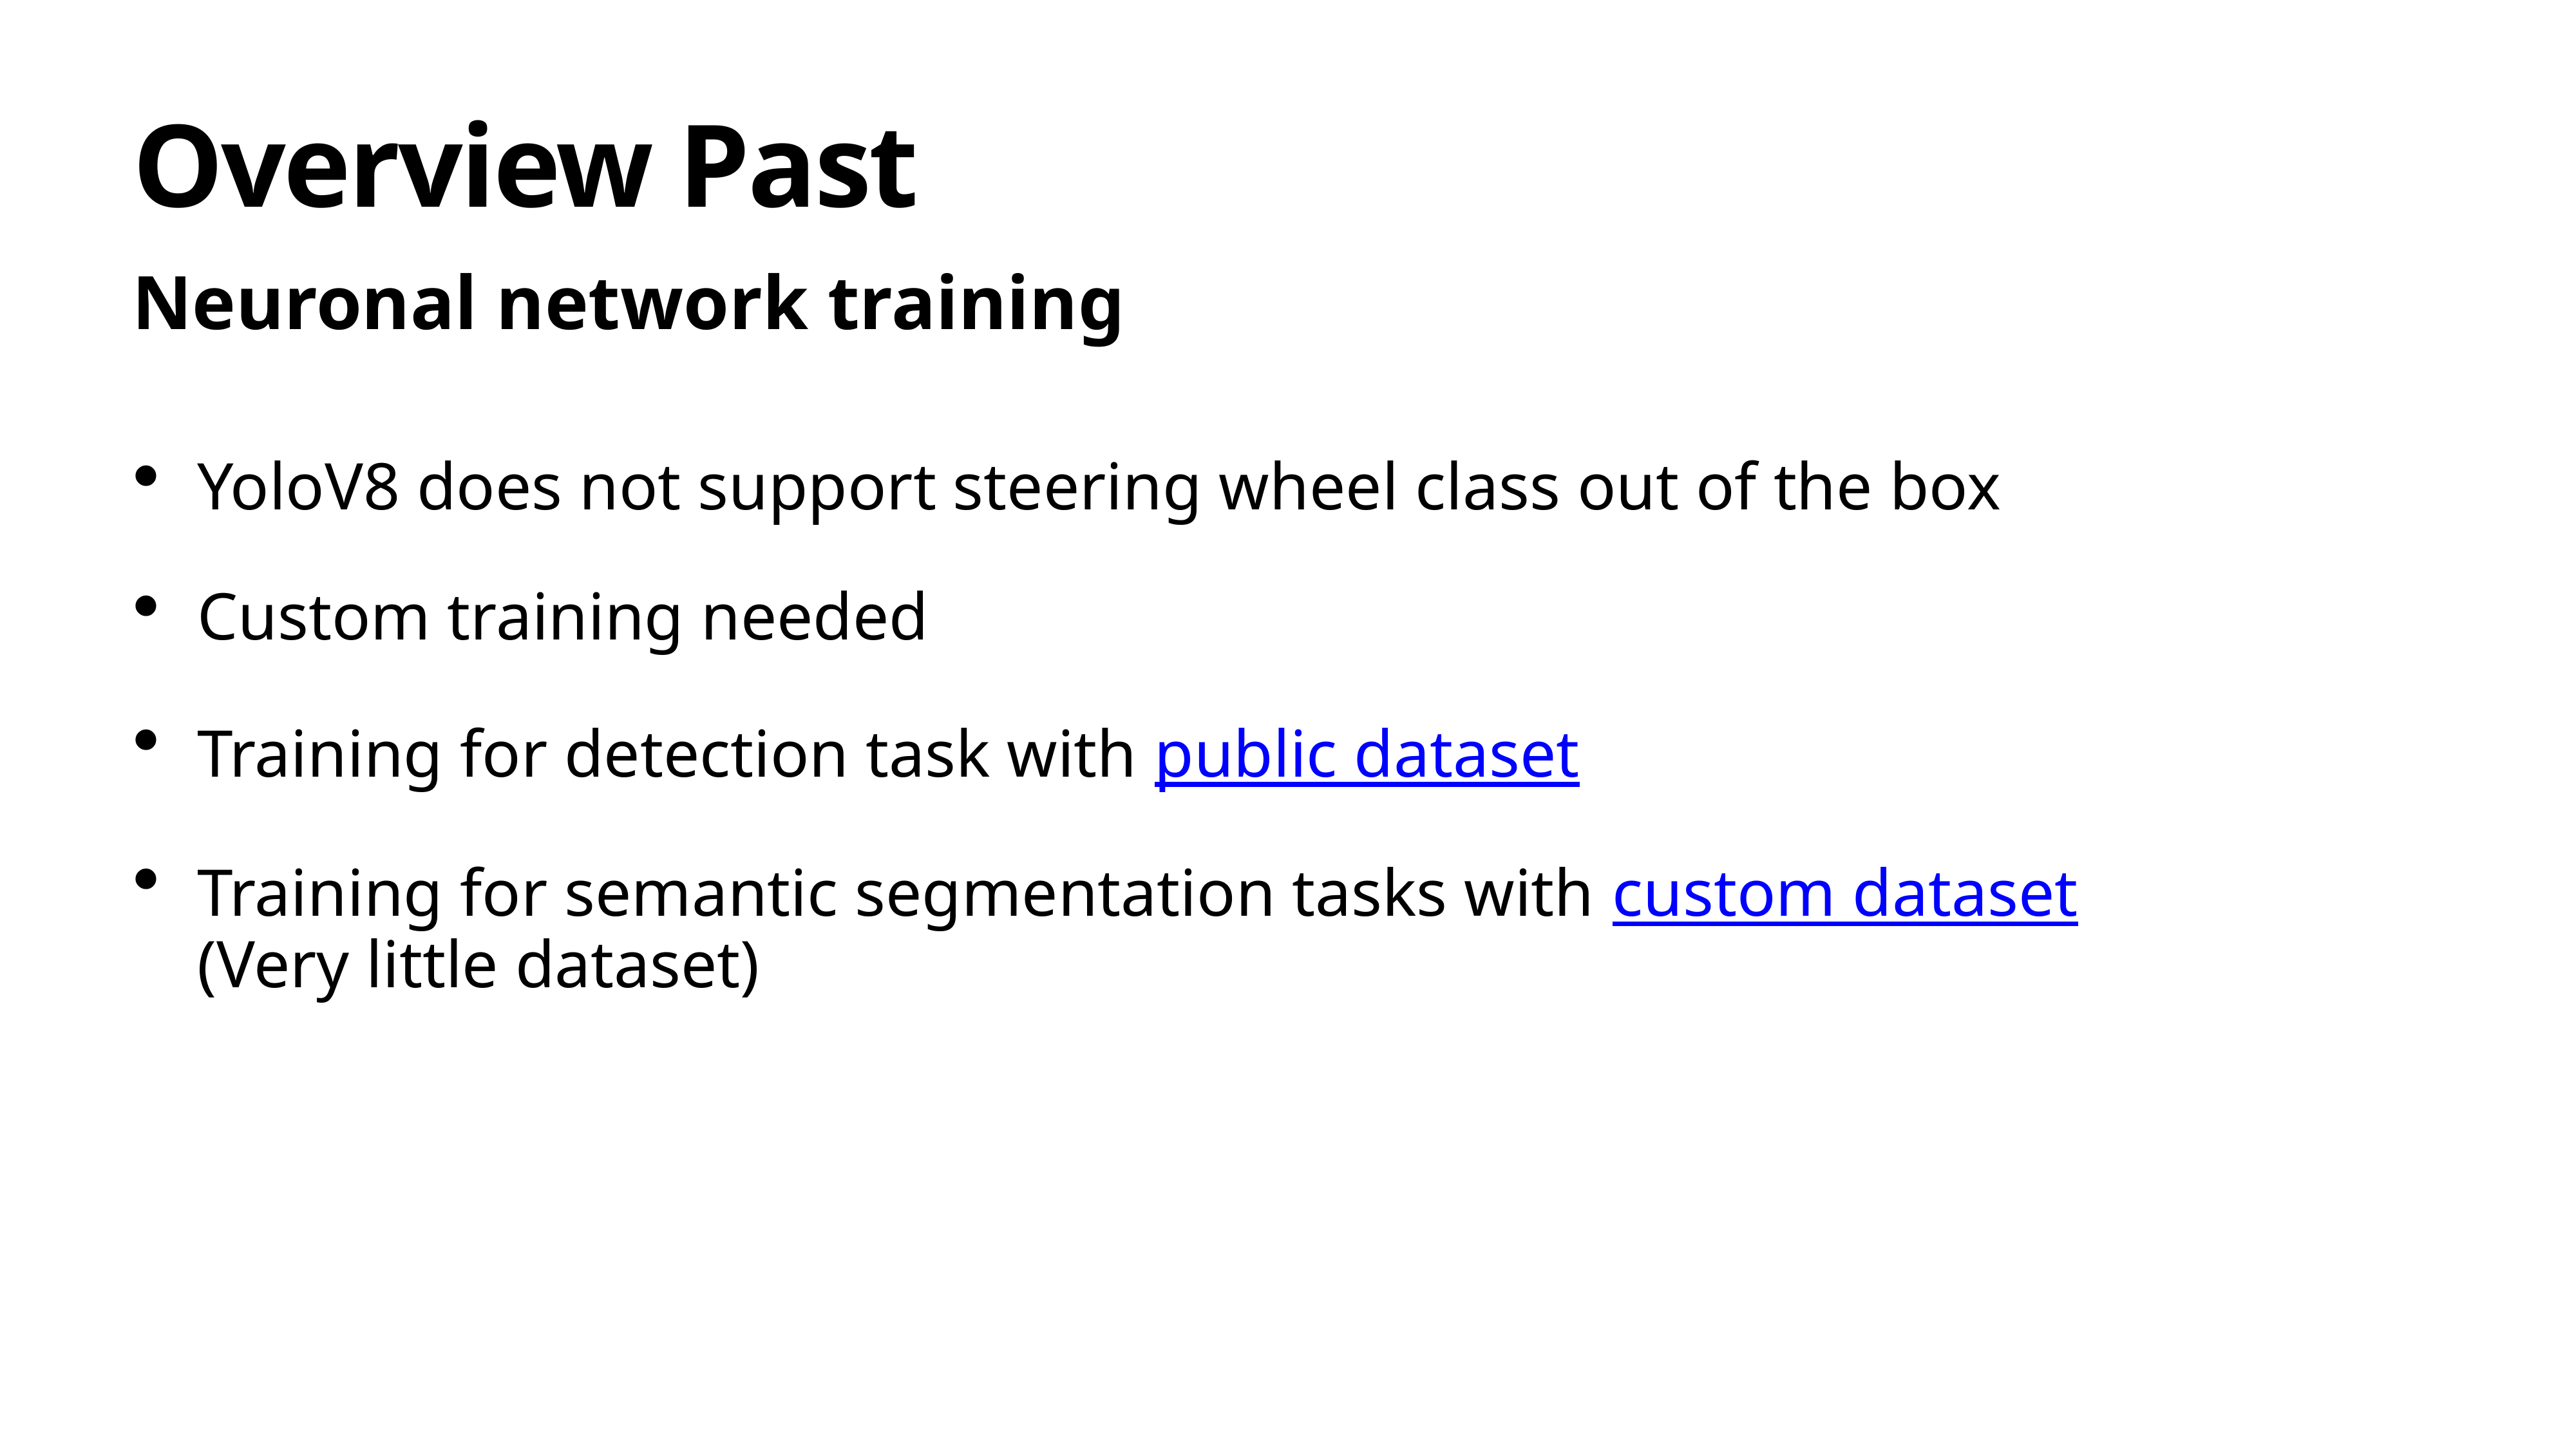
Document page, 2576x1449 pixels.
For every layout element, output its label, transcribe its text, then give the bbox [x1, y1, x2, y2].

title Overview Past [127, 113, 2449, 250]
list Neuronal network training [127, 250, 2449, 350]
list YoloV8 does not support steering wheel class out of the box Custom training needed Training for detection task with public dataset Training for semantic segmentation tasks with custom dataset (Very little dataset) [127, 448, 2449, 1321]
